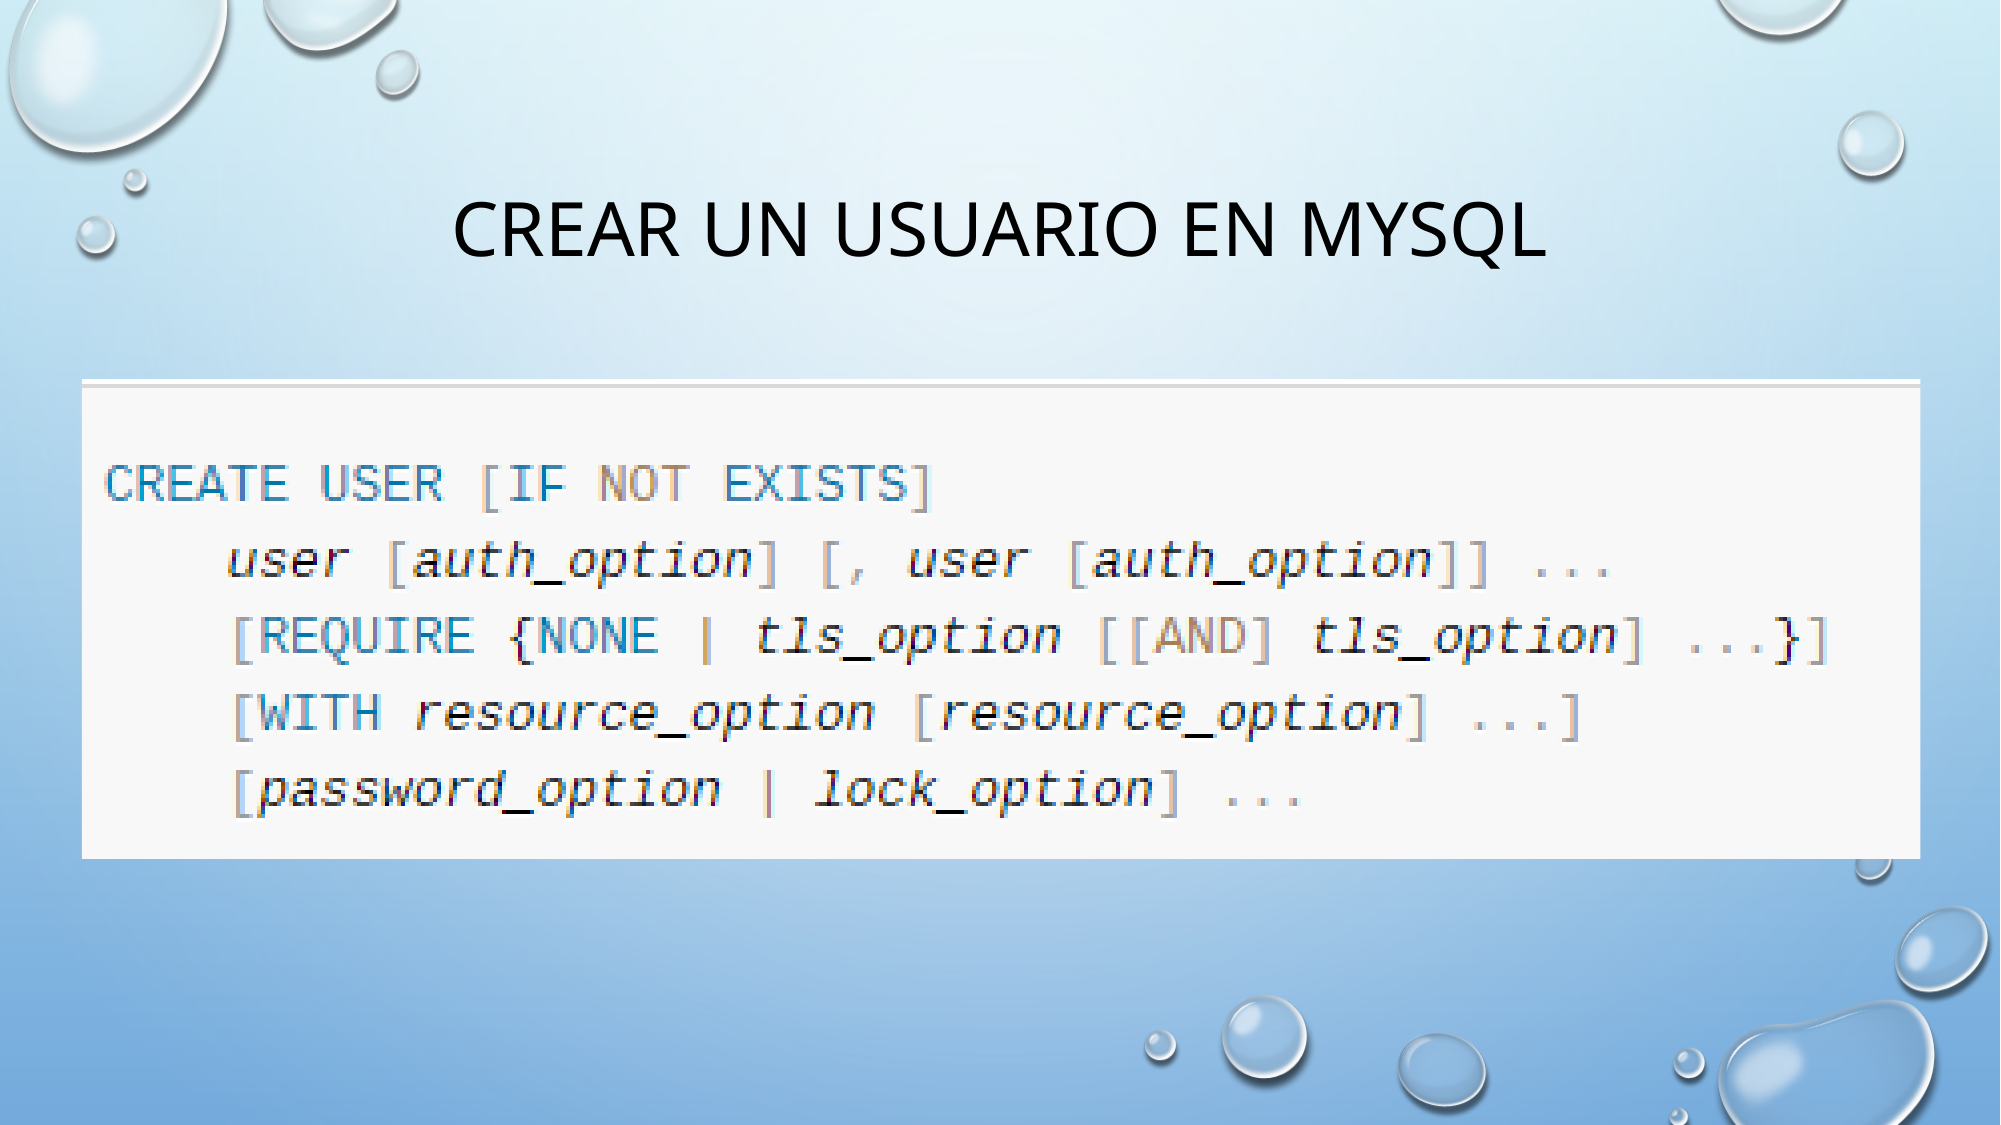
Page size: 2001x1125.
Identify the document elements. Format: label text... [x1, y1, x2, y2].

title Crear un Usuario en MySQL [149, 101, 1851, 364]
picture [0, 0, 2000, 1125]
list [81, 379, 1921, 859]
